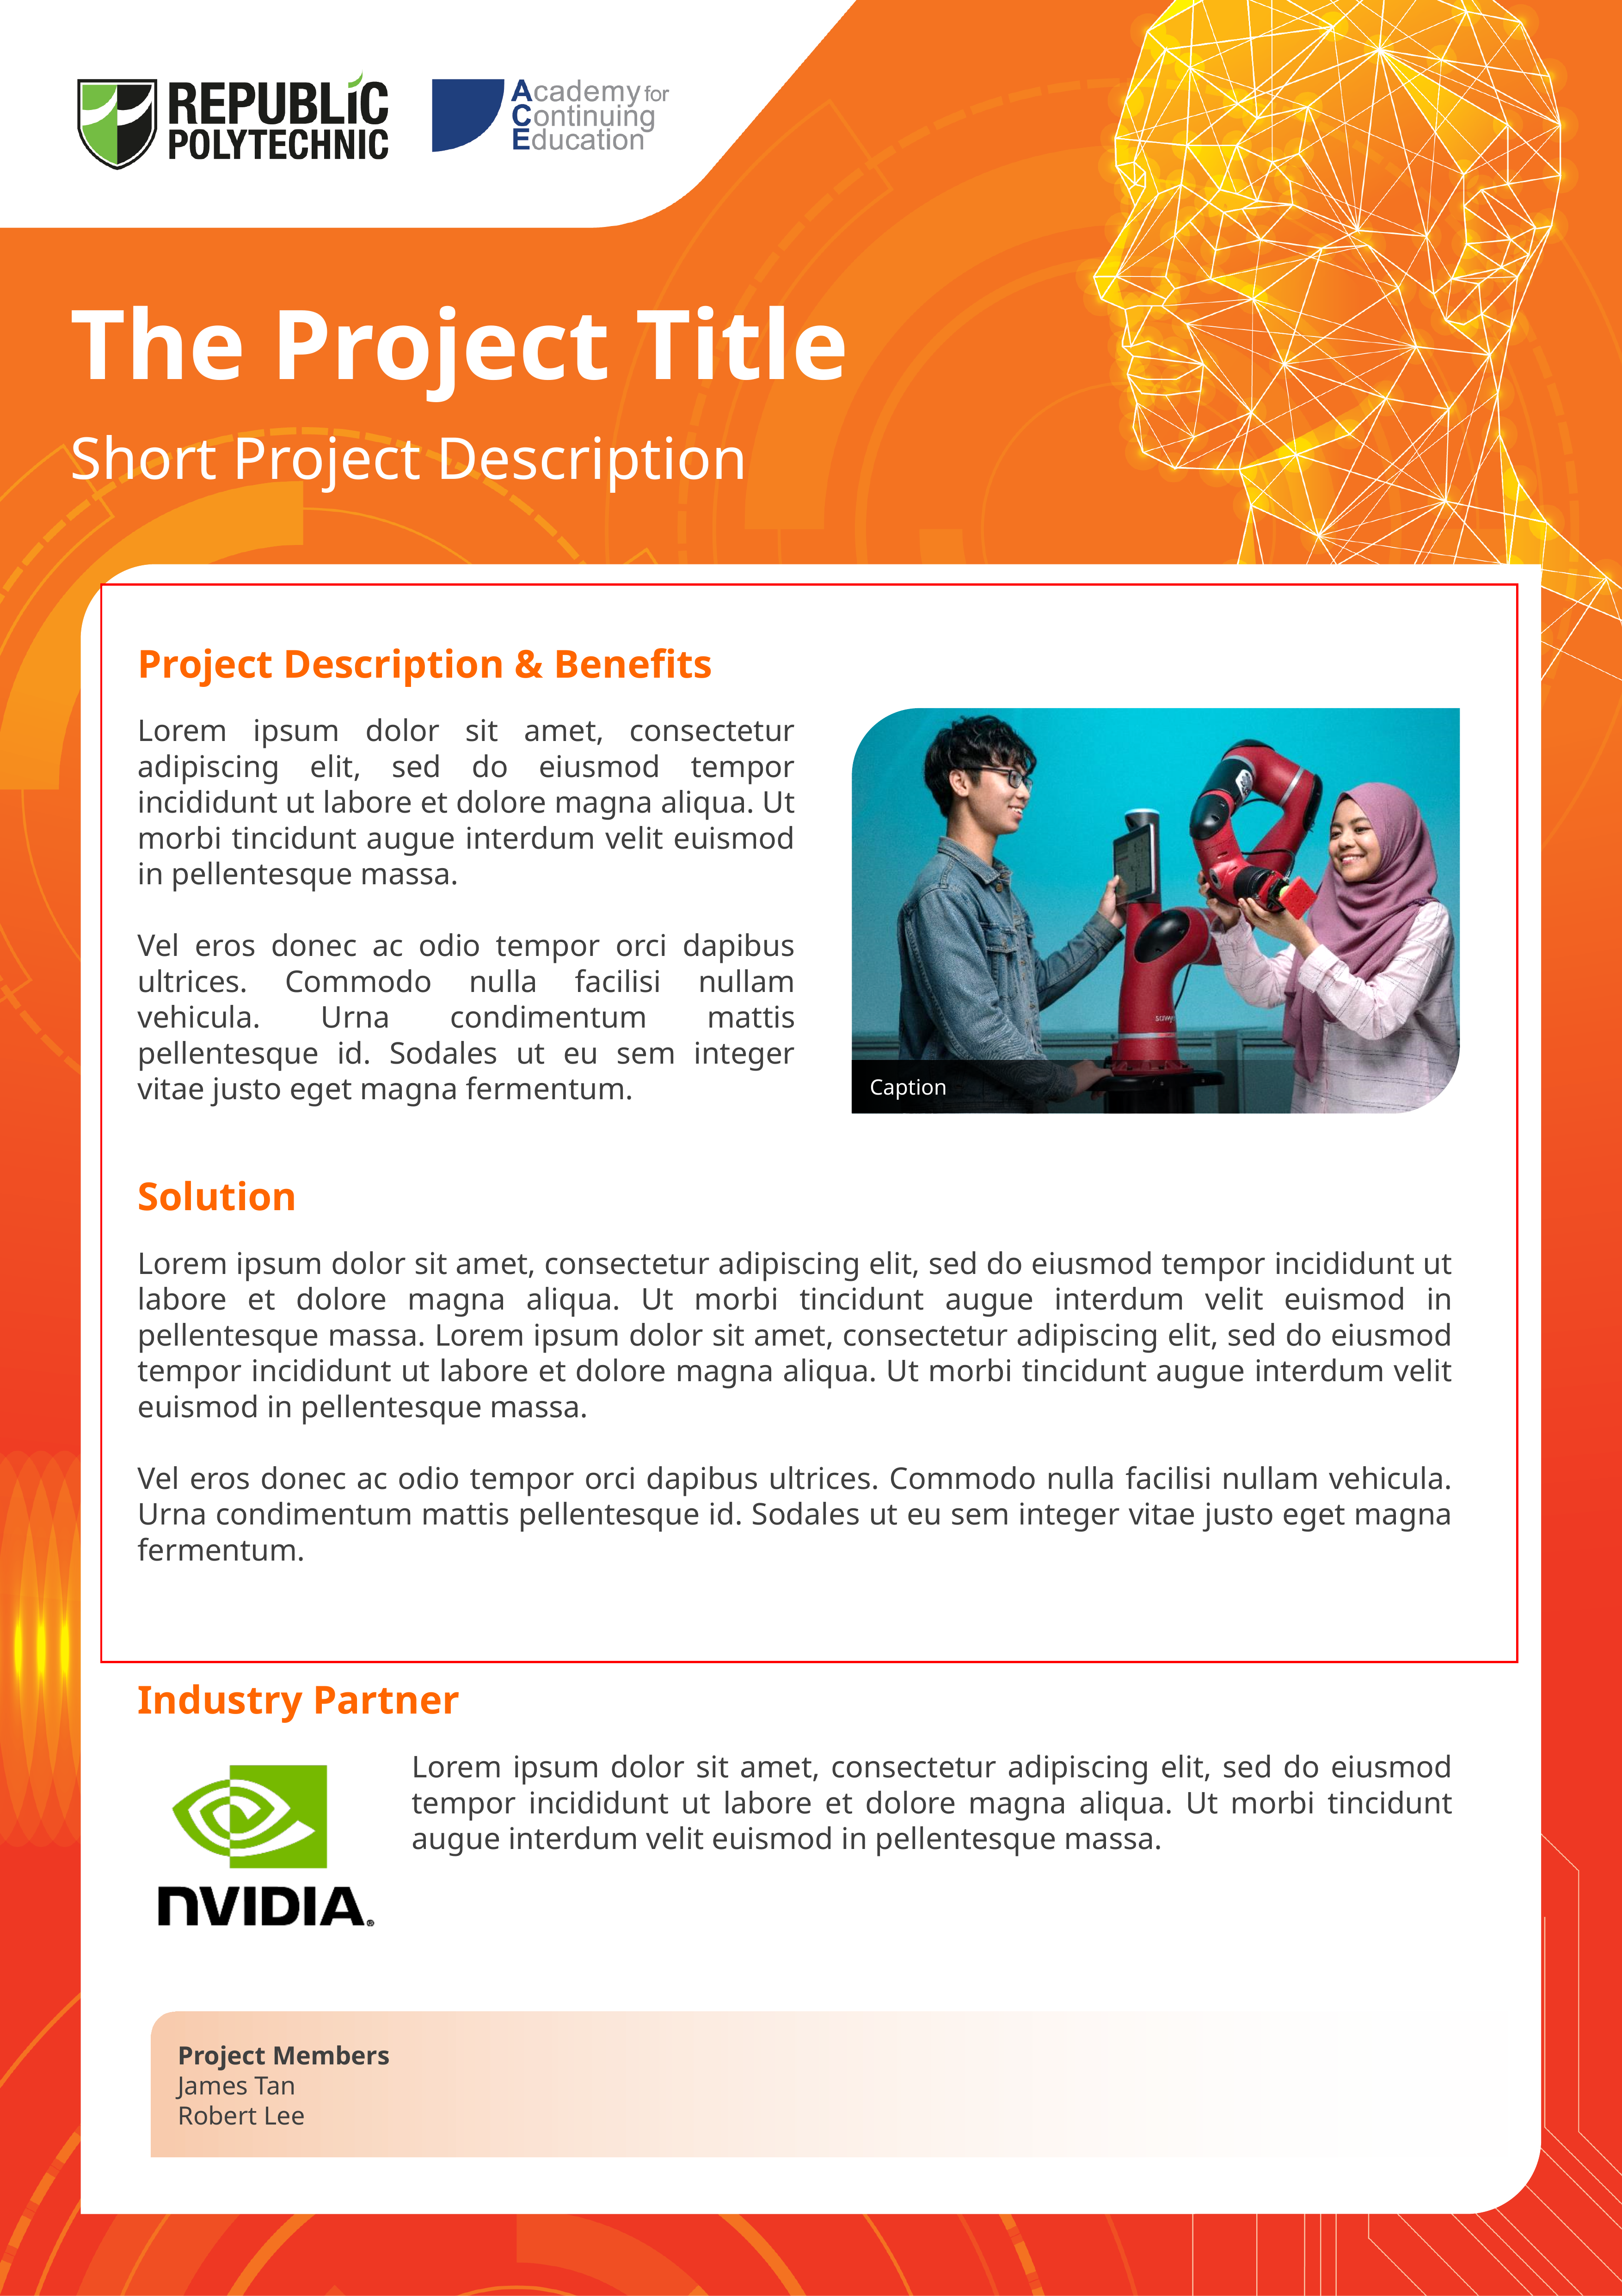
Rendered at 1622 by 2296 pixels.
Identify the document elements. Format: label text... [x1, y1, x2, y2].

text_box Short Project Description [63, 418, 1112, 494]
text_box Lorem ipsum dolor sit amet, consectetur adipiscing elit, sed do eiusmod tempor incididunt ut labore et dolore magna aliqua. Ut morbi tincidunt augue interdum velit euismod in pellentesque massa. [405, 1744, 1460, 1859]
text_box The Project Title [63, 279, 1081, 402]
text_box [101, 584, 1518, 1663]
text_box Industry Partner [130, 1672, 1487, 1725]
text_box [80, 563, 1542, 2215]
picture [0, 0, 1622, 2296]
text_box Project Members James Tan Robert Lee [150, 2011, 1542, 2158]
